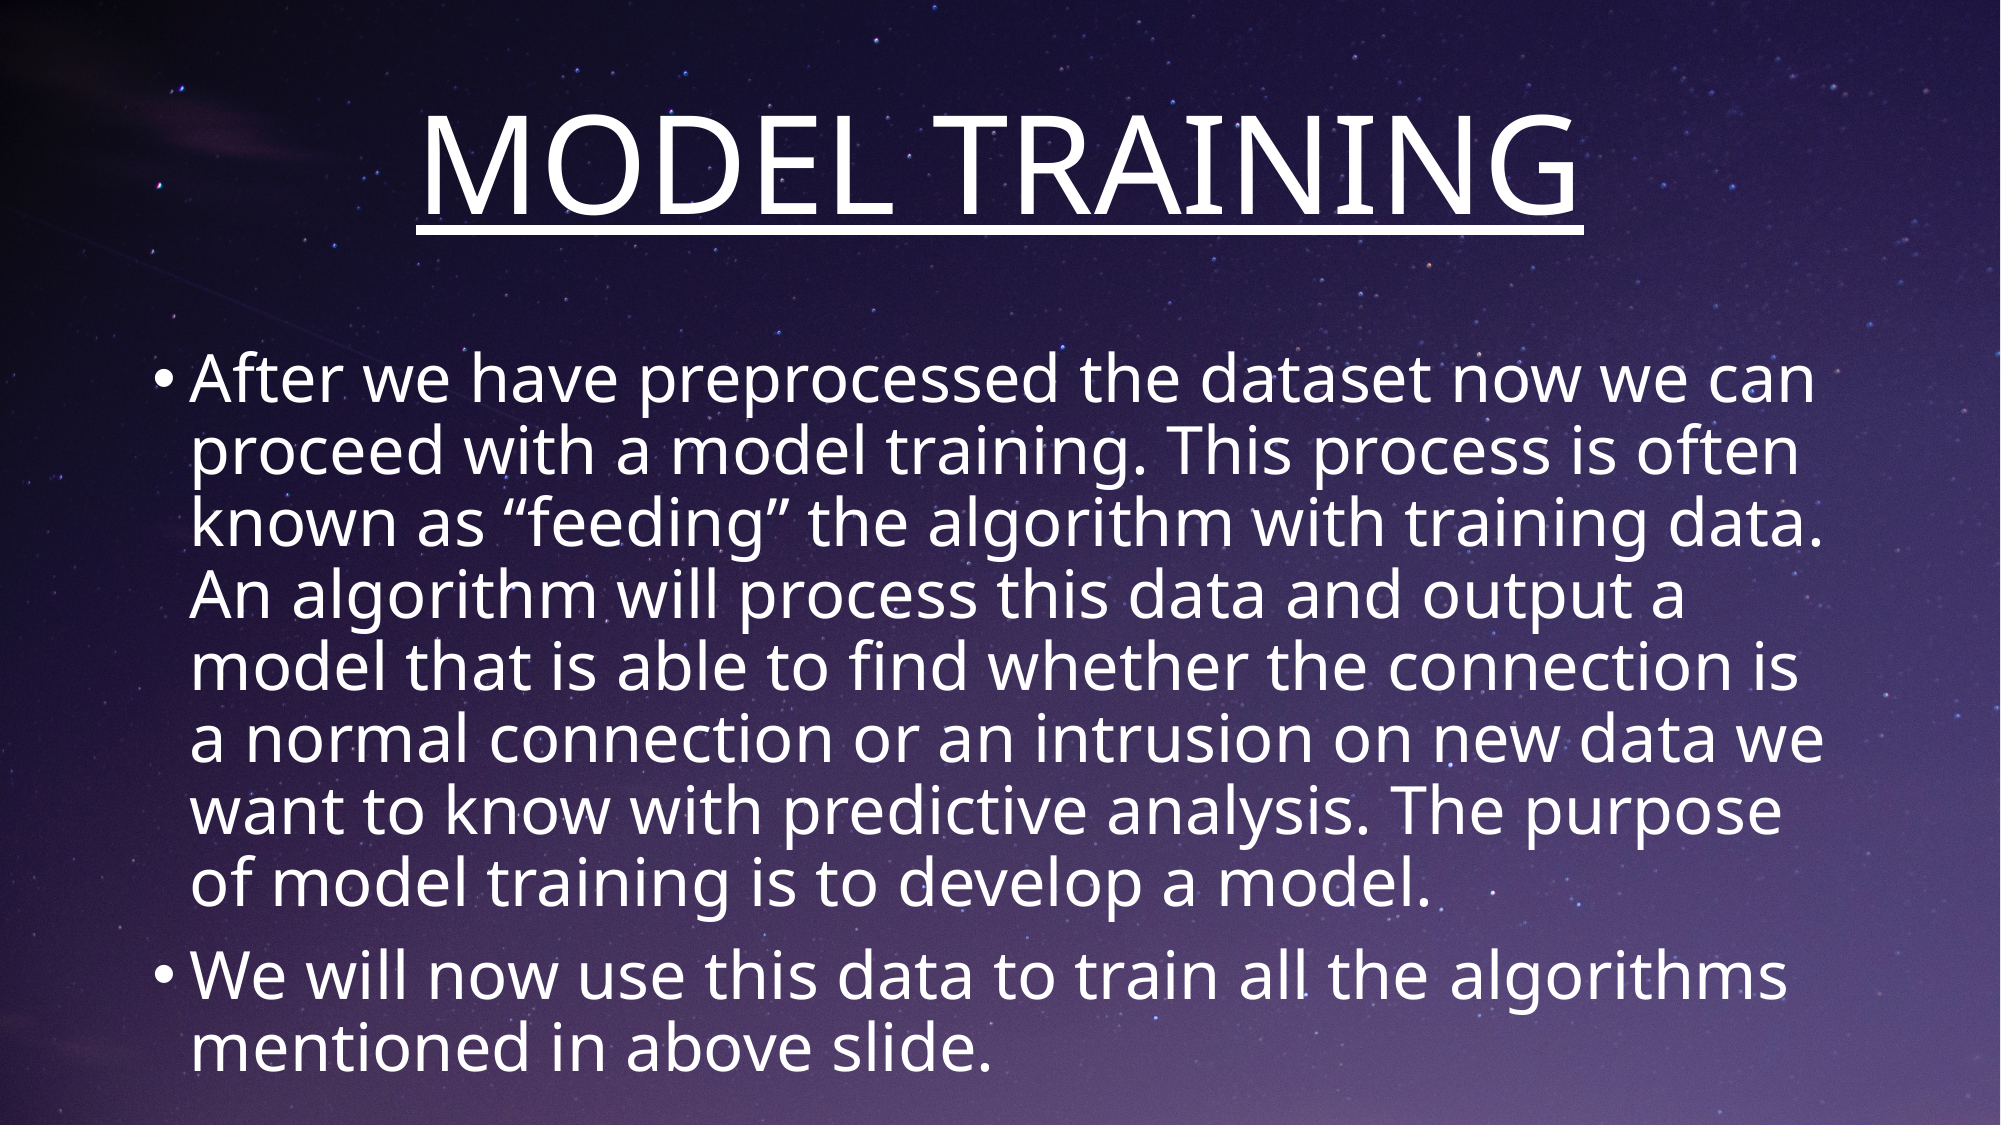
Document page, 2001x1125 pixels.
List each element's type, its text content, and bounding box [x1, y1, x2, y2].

picture [0, 0, 2001, 1125]
title MODEL TRAINING [137, 61, 1863, 279]
list After we have preprocessed the dataset now we can proceed with a model training. This process is often known as “feeding” the algorithm with training data. An algorithm will process this data and output a model that is able to find whether the connection is a normal connection or an intrusion on new data we want to know with predictive analysis. The purpose of model training is to develop a model. We will now use this data to train all the algorithms mentioned in above slide. [137, 337, 1863, 1052]
